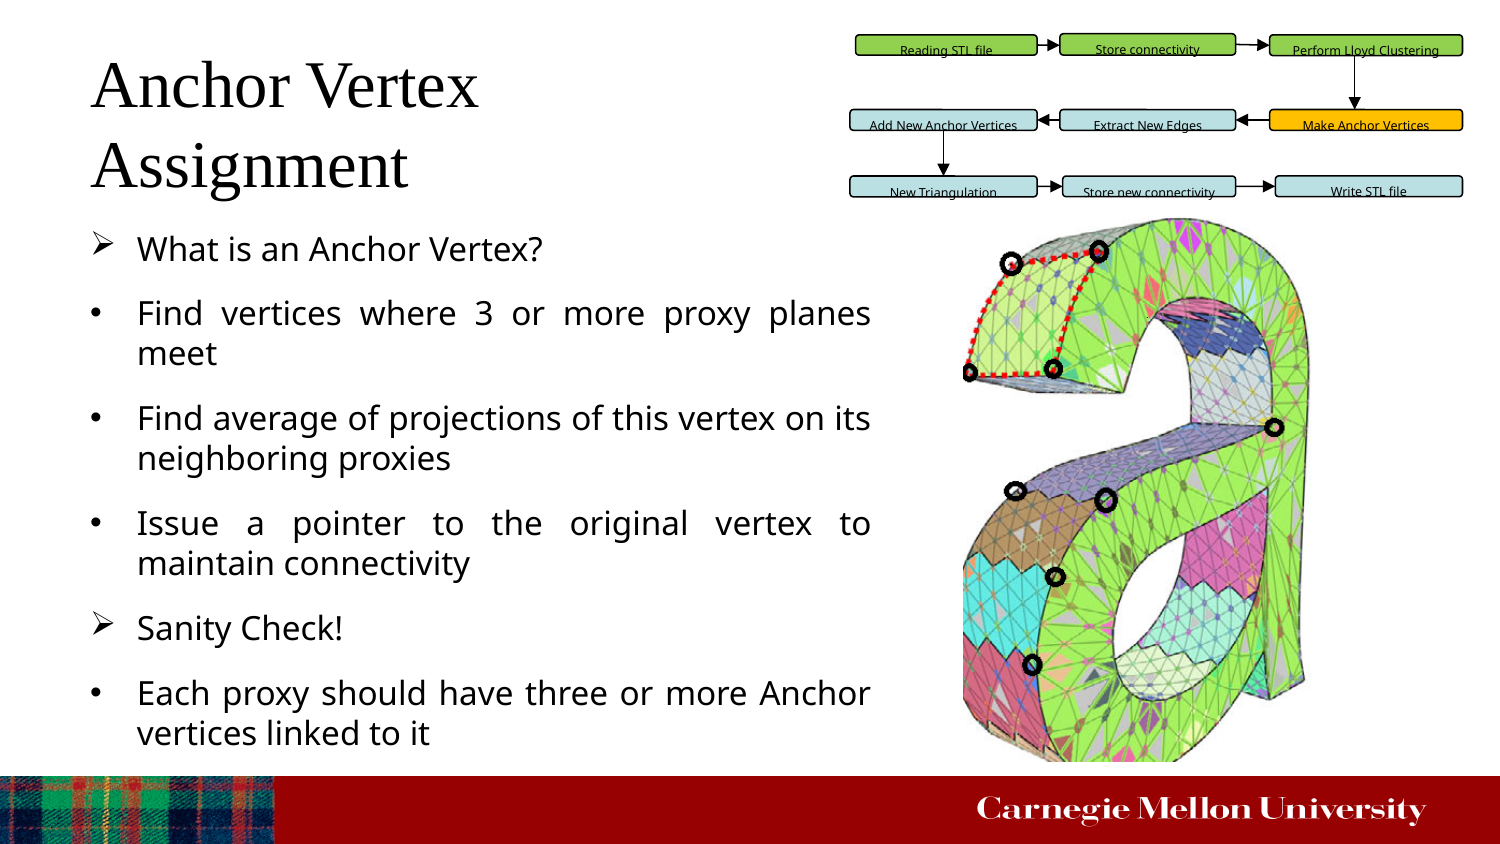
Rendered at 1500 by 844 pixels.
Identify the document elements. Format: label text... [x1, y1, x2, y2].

list What is an Anchor Vertex? Find vertices where 3 or more proxy planes meet Find average of projections of this vertex on its neighboring proxies Issue a pointer to the original vertex to maintain connectivity Sanity Check! Each proxy should have three or more Anchor vertices linked to it [75, 220, 888, 754]
picture [963, 198, 1333, 763]
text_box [849, 33, 1463, 198]
title Anchor Vertex Assignment [75, 33, 828, 175]
picture [0, 776, 1500, 844]
